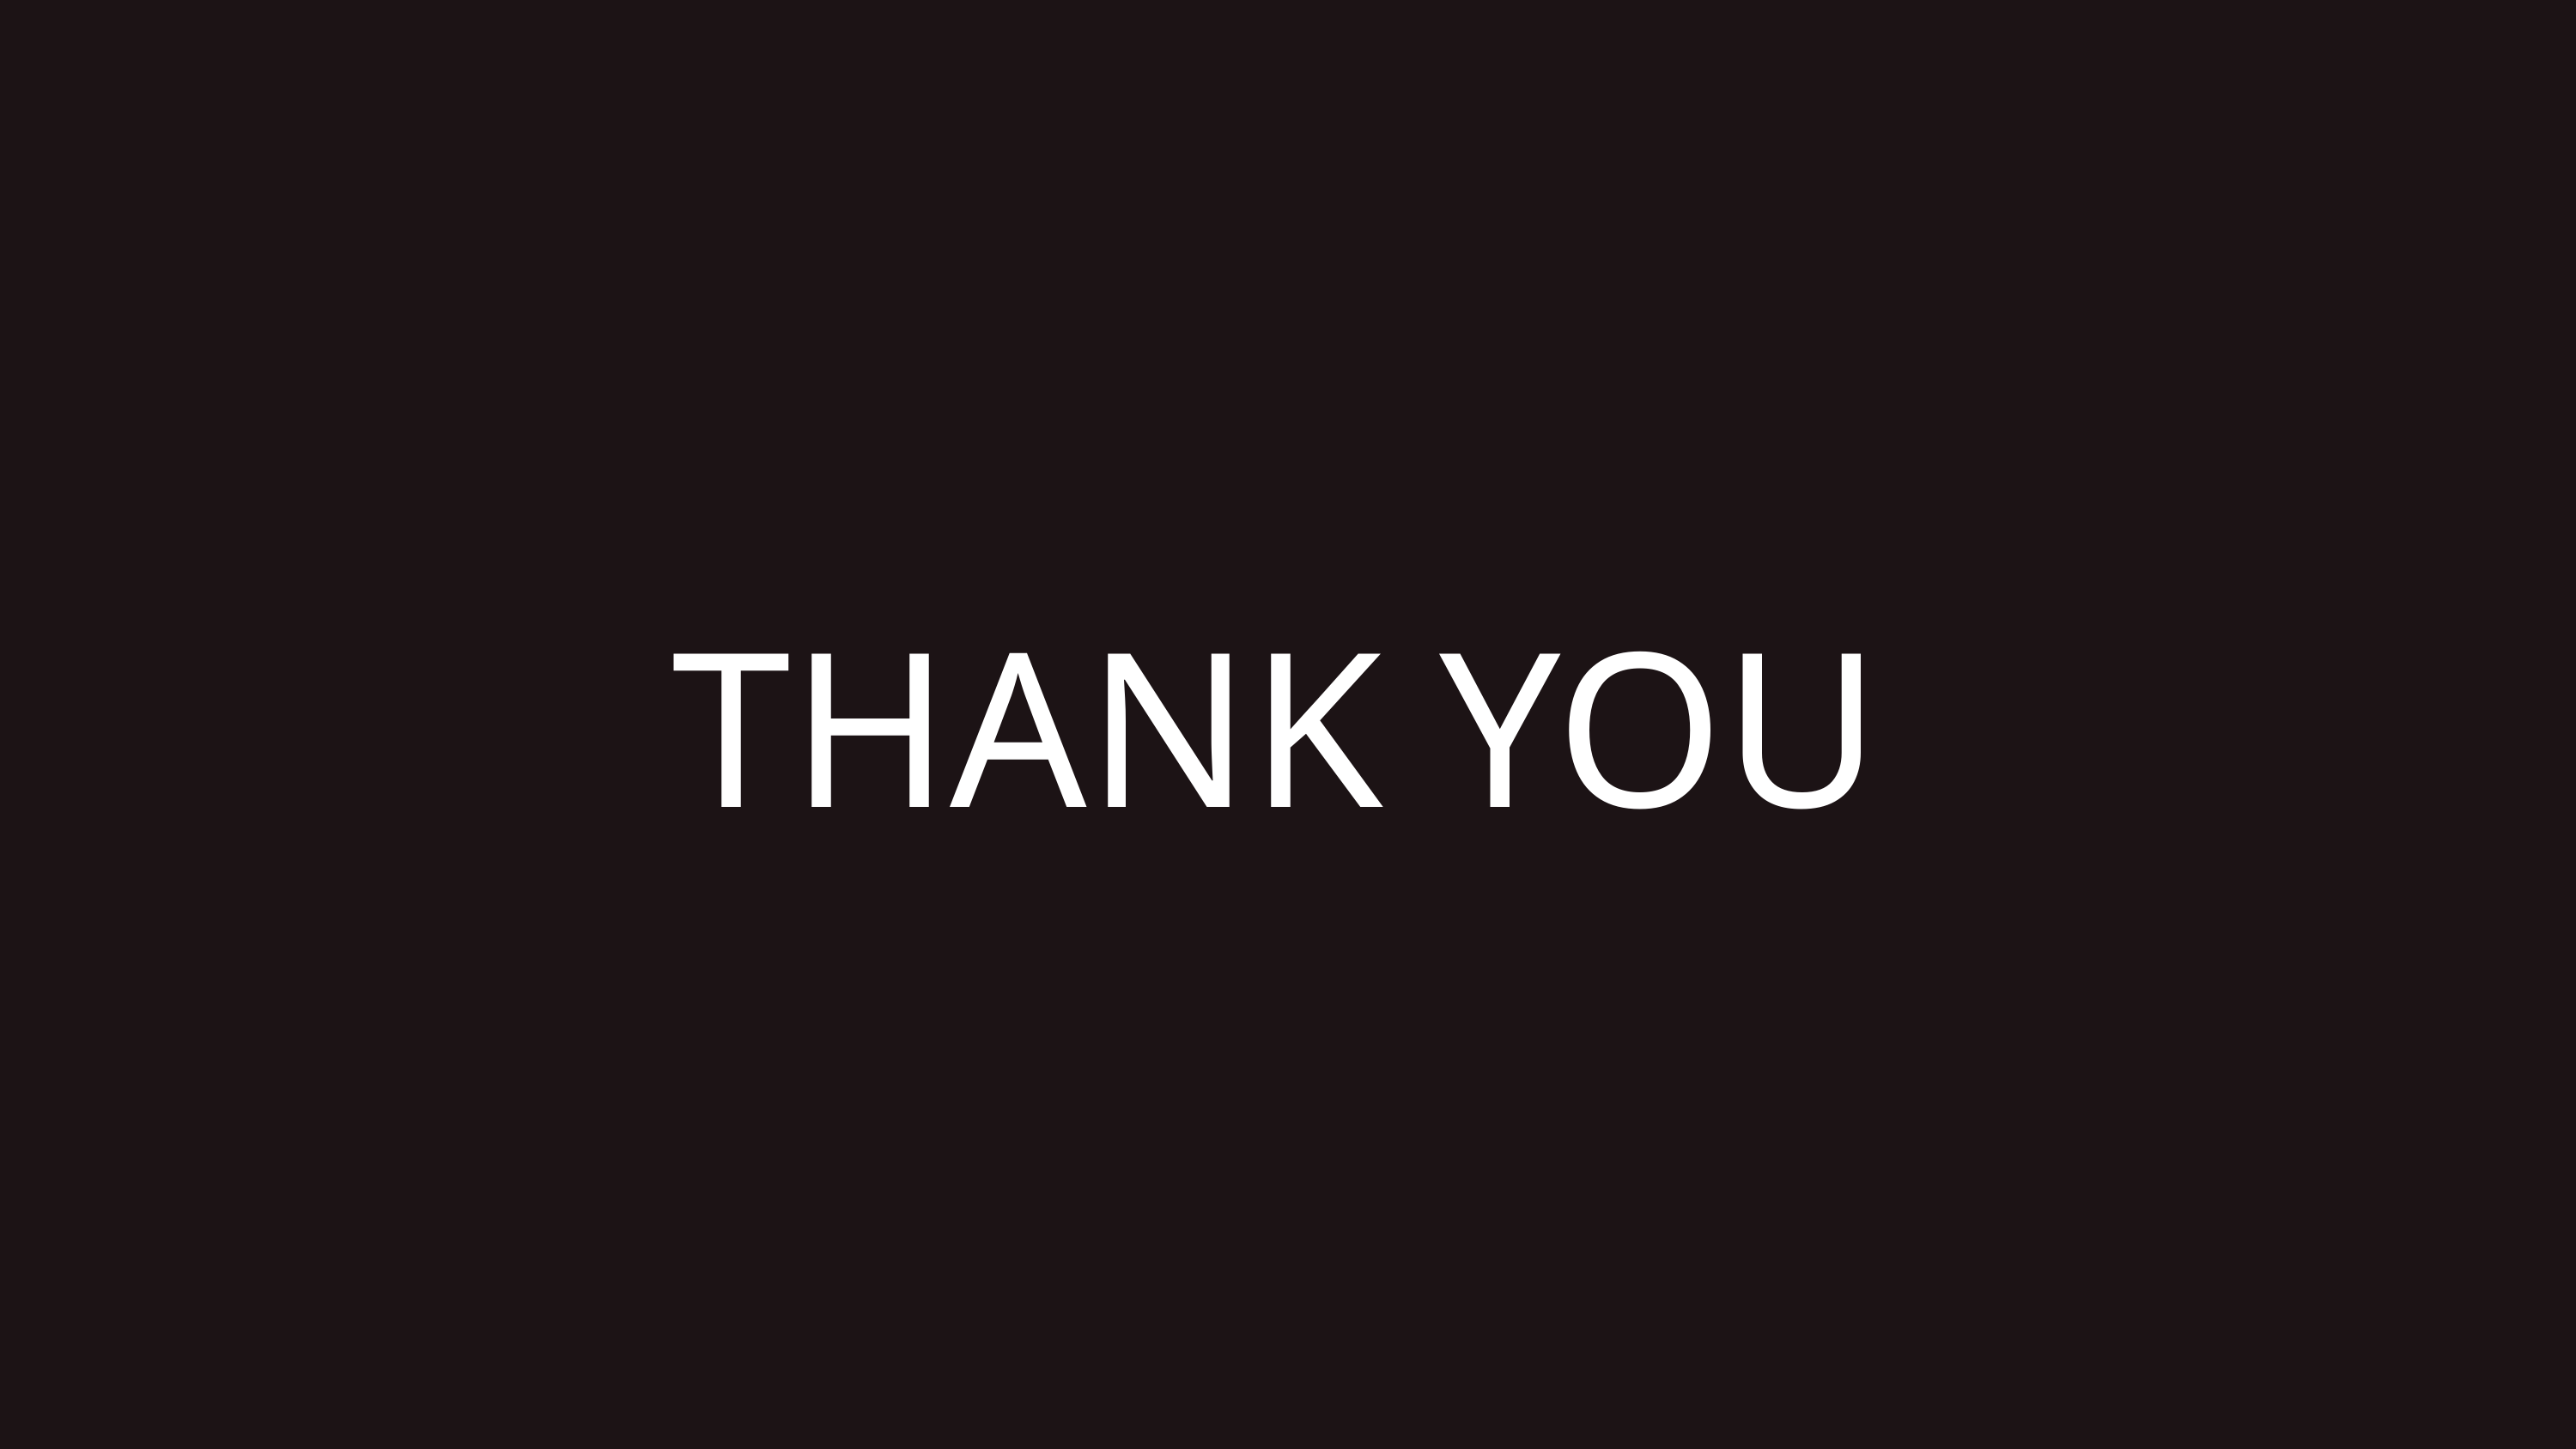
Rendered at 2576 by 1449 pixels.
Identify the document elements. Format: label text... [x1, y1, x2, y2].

text_box THANK YOU [671, 592, 1905, 851]
